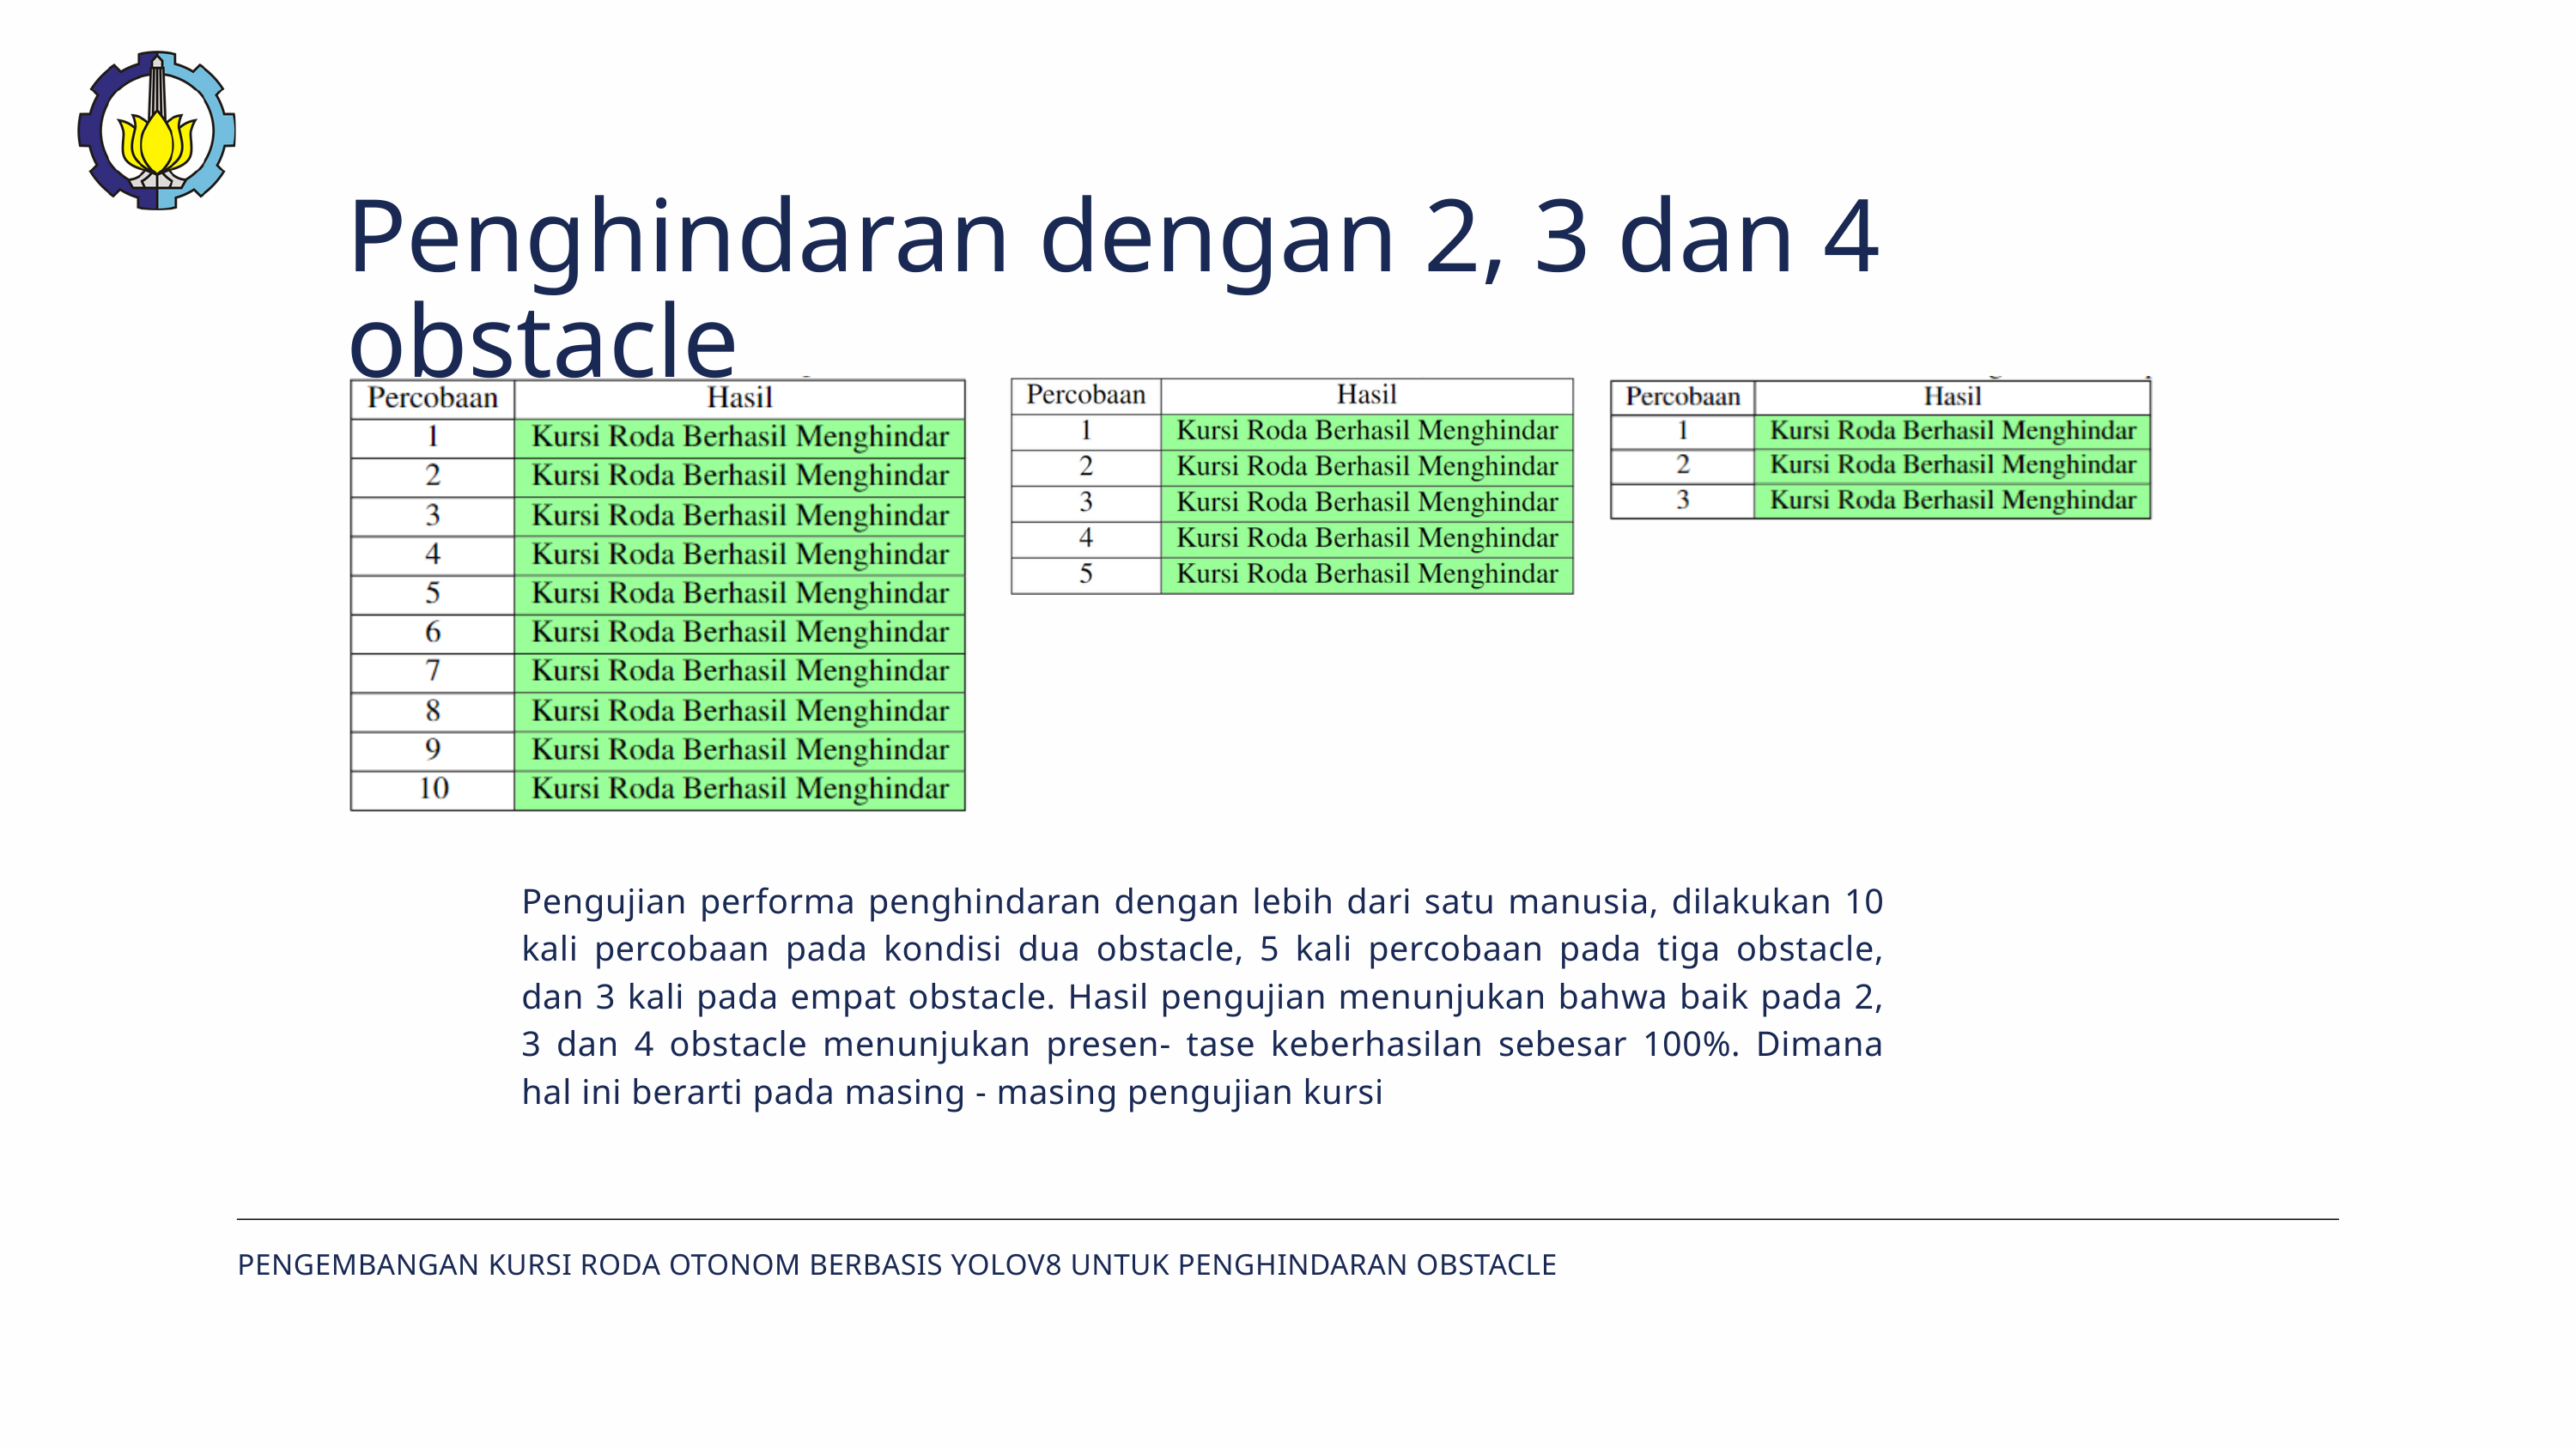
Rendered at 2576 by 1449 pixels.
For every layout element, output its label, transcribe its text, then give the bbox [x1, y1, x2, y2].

text_box PENGEMBANGAN KURSI RODA OTONOM BERBASIS YOLOV8 UNTUK PENGHINDARAN OBSTACLE [237, 1240, 2284, 1281]
text_box [1008, 397, 1576, 595]
text_box [1607, 397, 2154, 523]
text_box Pengujian performa penghindaran dengan lebih dari satu manusia, dilakukan 10 kali percobaan pada kondisi dua obstacle, 5 kali percobaan pada tiga obstacle, dan 3 kali pada empat obstacle. Hasil pengujian menunjukan bahwa baik pada 2, 3 dan 4 obstacle menunjukan presen- tase keberhasilan sebesar 100%. Dimana hal ini berarti pada masing - masing pengujian kursi [521, 872, 1887, 1111]
text_box Penghindaran dengan 2, 3 dan 4 obstacle [346, 186, 2284, 397]
text_box [346, 397, 970, 813]
text_box [76, 51, 236, 210]
